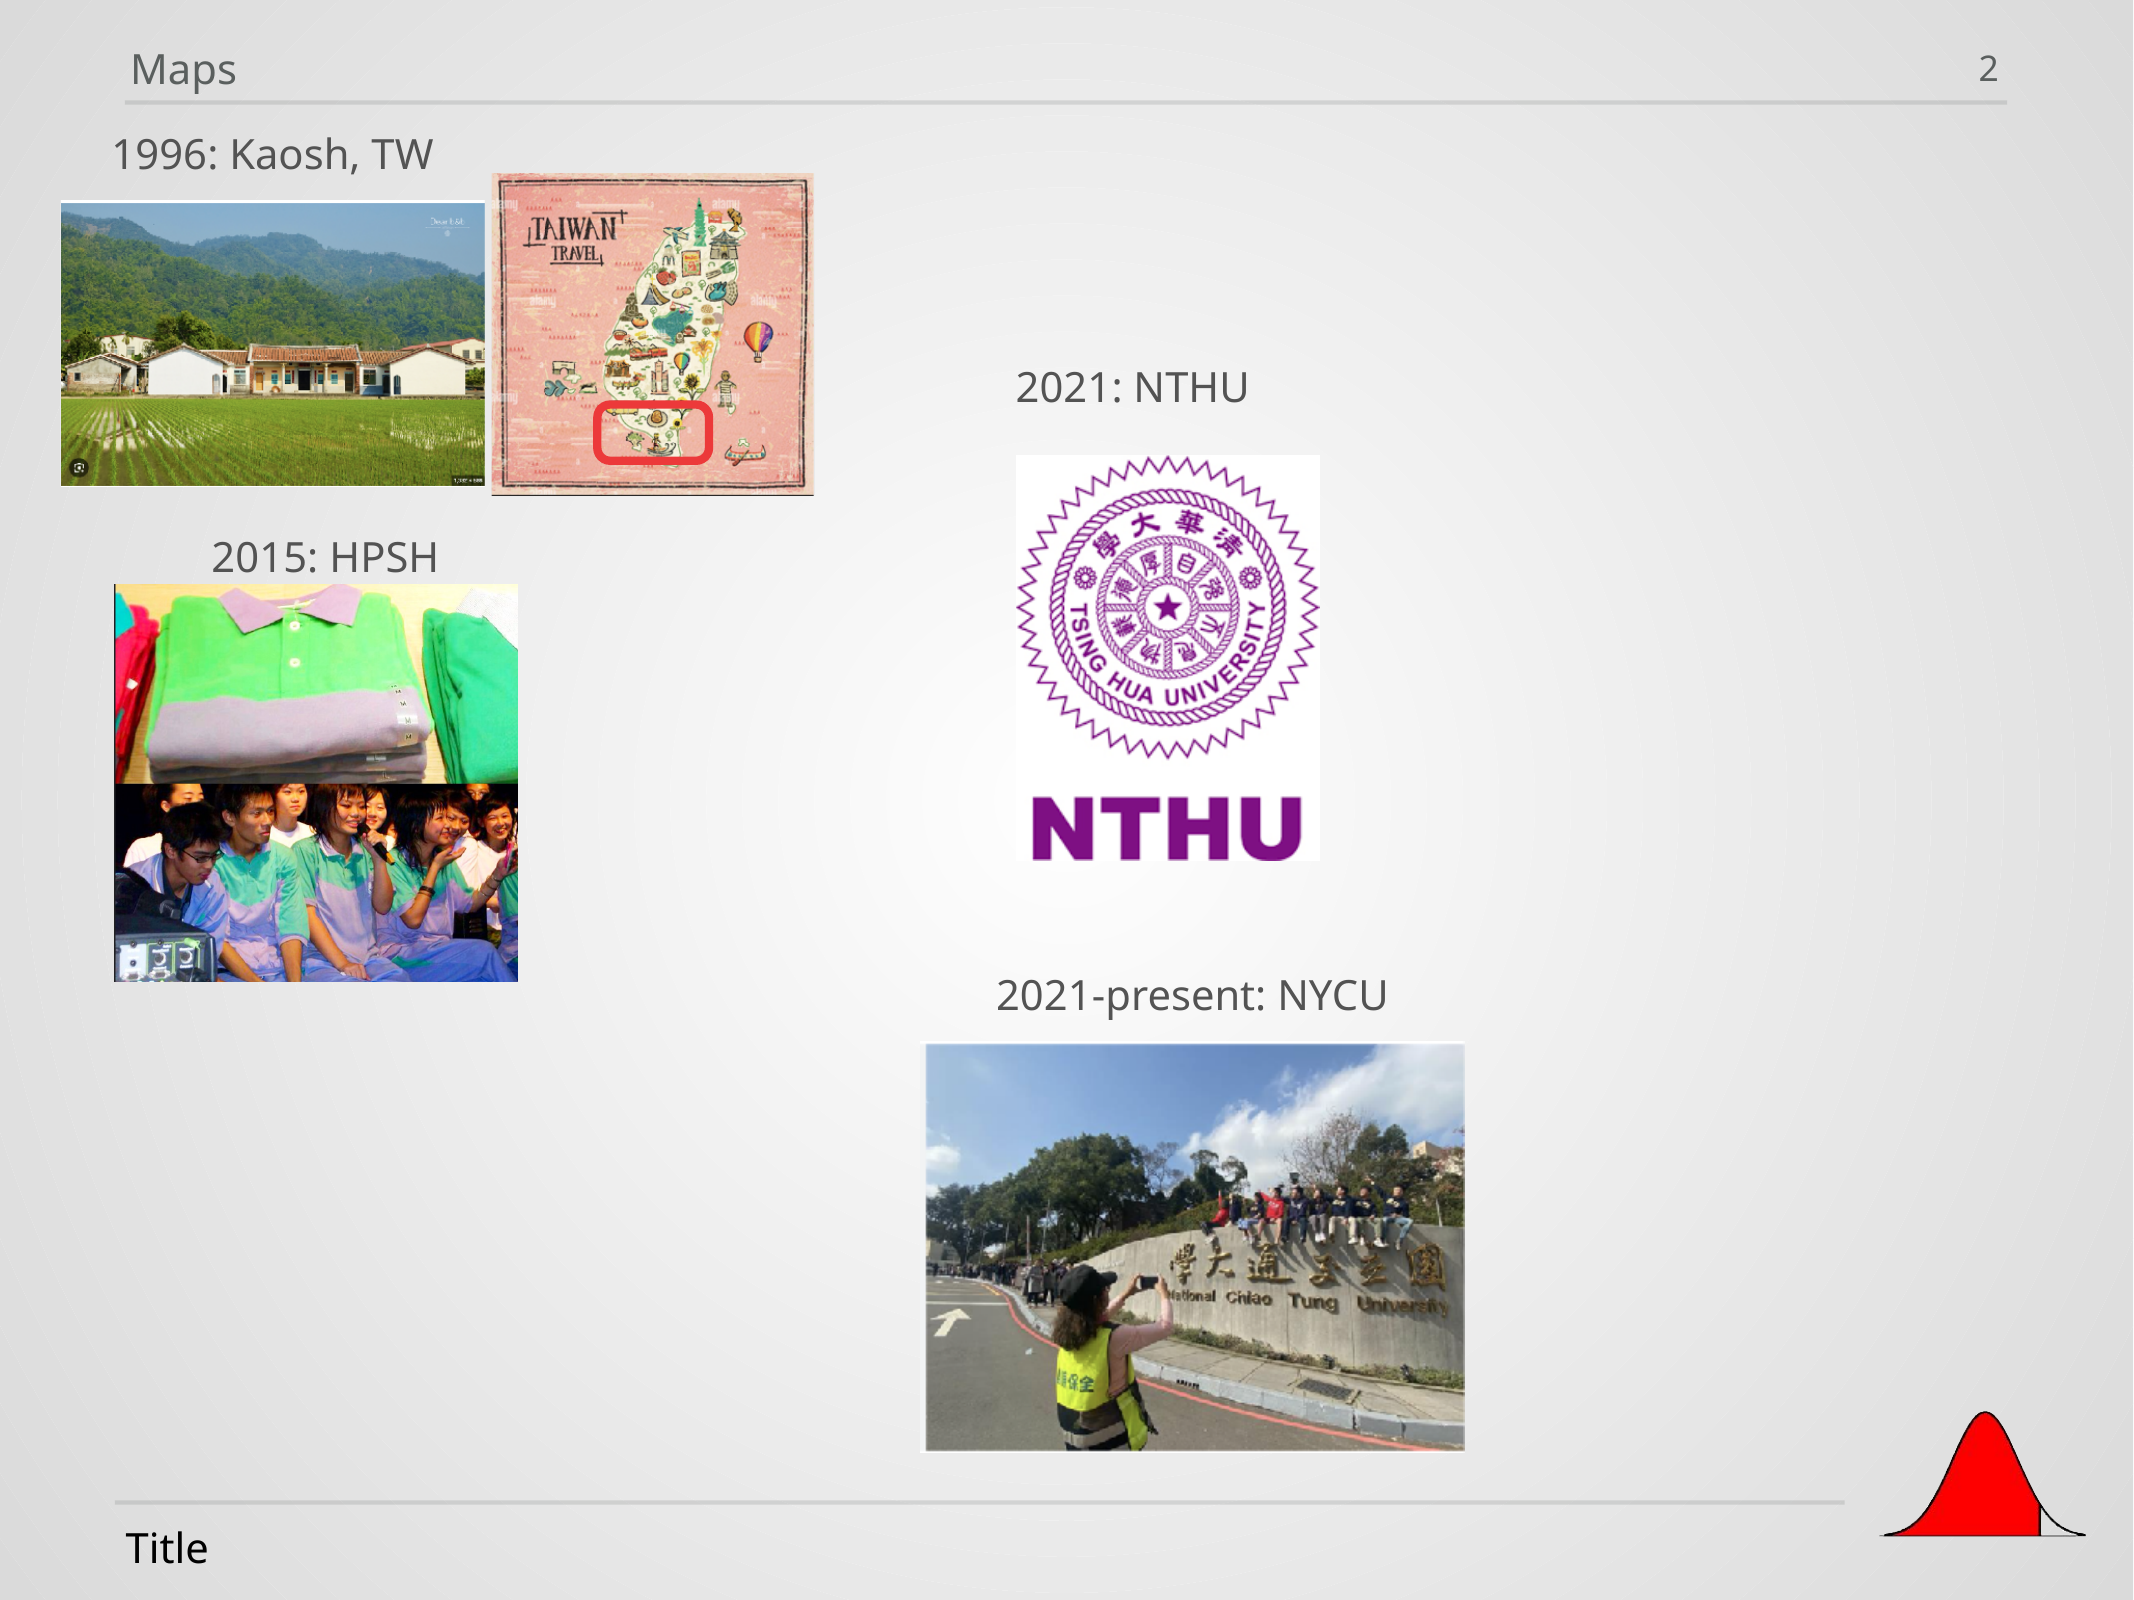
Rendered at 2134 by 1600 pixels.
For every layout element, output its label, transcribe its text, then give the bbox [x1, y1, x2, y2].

picture [1015, 455, 1320, 861]
text_box 2015: HPSH [75, 522, 576, 588]
text_box 2021: NTHU [864, 352, 1402, 417]
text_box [920, 960, 1465, 1453]
slide_number ‹#› [1926, 34, 2008, 101]
picture [491, 173, 816, 497]
list Title [117, 650, 1017, 1581]
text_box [22, 119, 523, 487]
picture [1879, 1411, 2086, 1537]
picture [114, 584, 518, 982]
list Maps [121, 34, 1681, 965]
